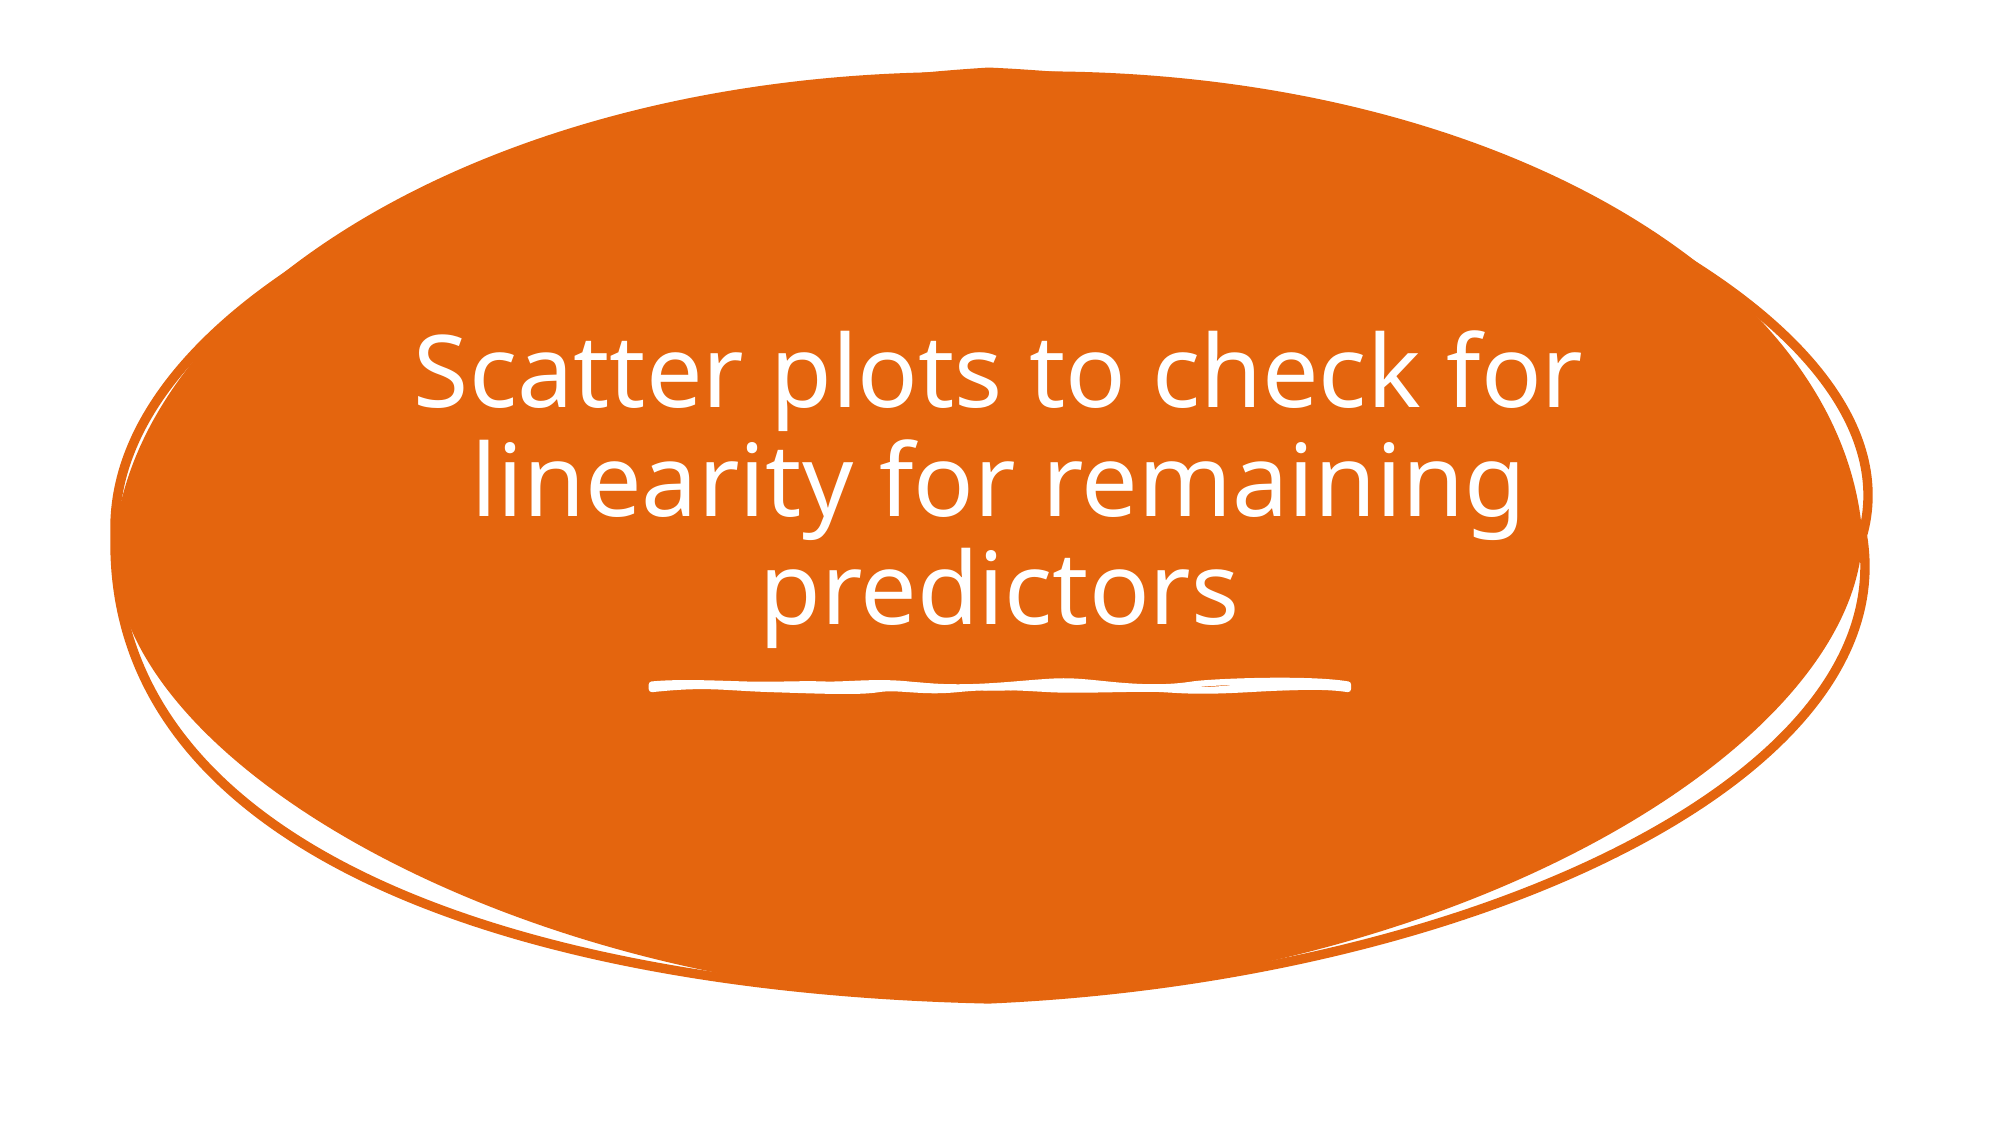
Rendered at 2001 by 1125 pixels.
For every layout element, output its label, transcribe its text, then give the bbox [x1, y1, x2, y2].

title Scatter plots to check for linearity for remaining predictors [338, 313, 1661, 655]
text_box [113, 71, 1870, 1000]
text_box [650, 679, 1350, 692]
text_box [0, 0, 2000, 1125]
